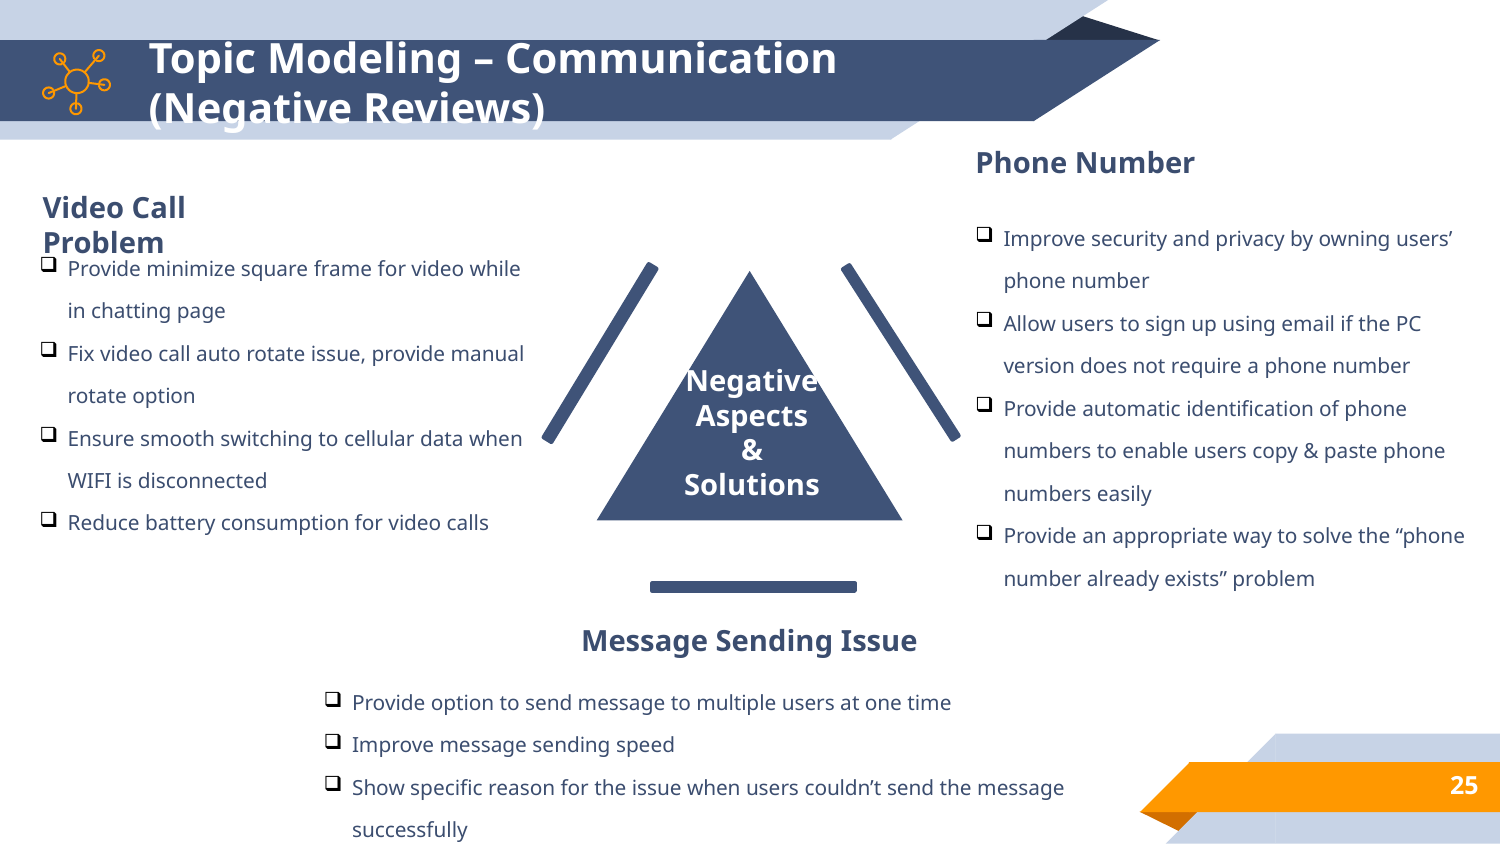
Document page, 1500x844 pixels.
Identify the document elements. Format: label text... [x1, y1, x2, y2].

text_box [42, 49, 111, 115]
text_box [24, 181, 550, 541]
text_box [960, 136, 1486, 597]
slide_number 25 [1249, 760, 1494, 813]
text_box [308, 614, 1191, 804]
title Topic Modeling – Communication (Negative Reviews) [133, 39, 1062, 125]
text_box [595, 250, 905, 592]
